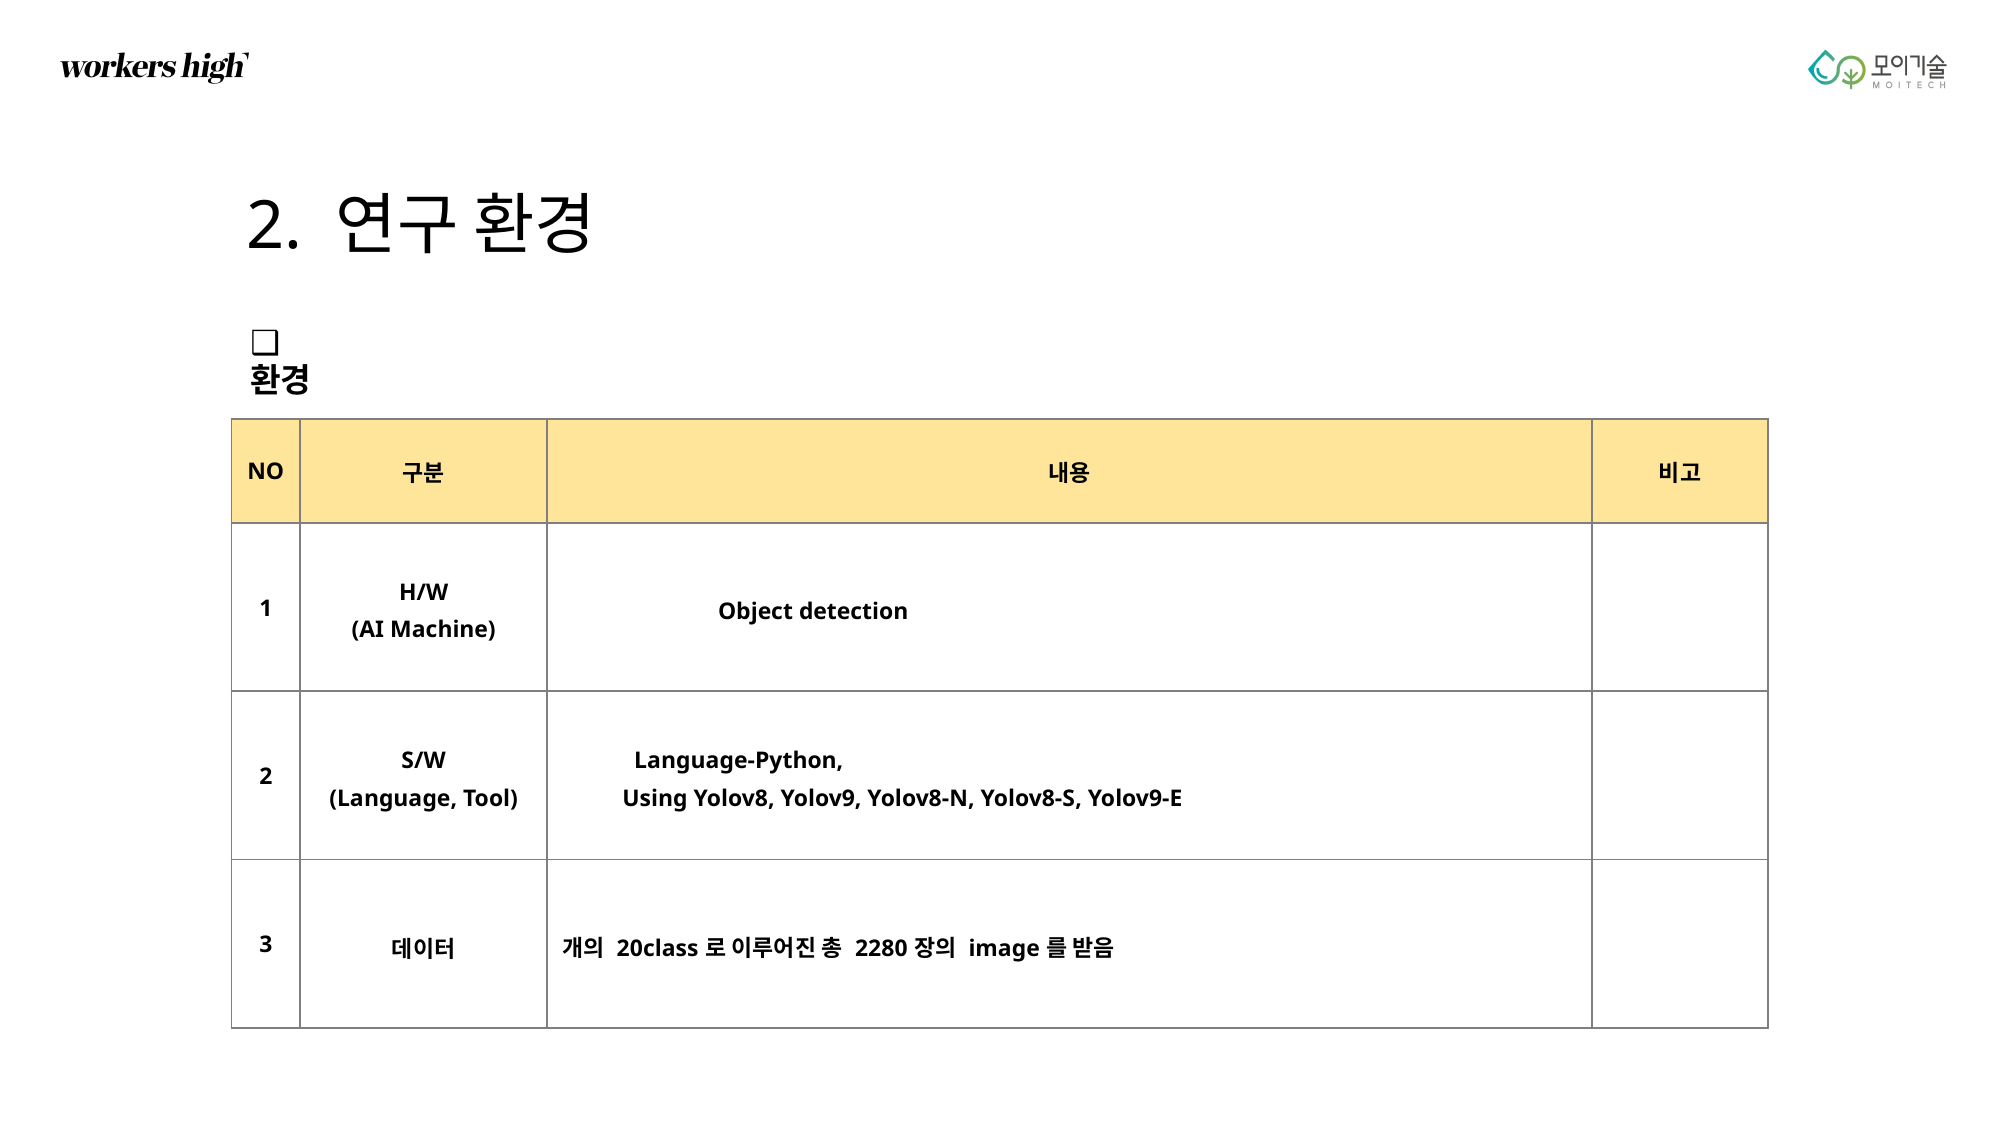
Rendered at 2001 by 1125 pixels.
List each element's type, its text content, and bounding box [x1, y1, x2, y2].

table_cell Object detection [548, 524, 1591, 690]
table_header 구분 [301, 420, 546, 522]
table_header NO [232, 420, 299, 522]
text_box 환경 [235, 311, 371, 407]
picture [1801, 44, 1953, 93]
table_header 비고 [1593, 420, 1767, 522]
table_header 내용 [548, 420, 1591, 522]
table_cell [1593, 692, 1767, 859]
table_cell S/W (Language, Tool) [301, 692, 546, 859]
table_cell [1593, 524, 1767, 690]
table_cell H/W (AI Machine) [301, 524, 546, 690]
table_cell [1593, 860, 1767, 1027]
table_cell 2 [232, 692, 299, 859]
picture [60, 52, 249, 84]
table_cell Language-Python, Using Yolov8, Yolov9, Yolov8-N, Yolov8-S, Yolov9-E [548, 692, 1591, 859]
table_cell 개의 20class로 이루어진 총 2280장의 image를 받음 [548, 860, 1591, 1027]
text_box 2. 연구 환경 [231, 183, 1216, 270]
table_cell 3 [232, 860, 299, 1027]
table_cell 1 [232, 524, 299, 690]
table_cell 데이터 [301, 860, 546, 1027]
